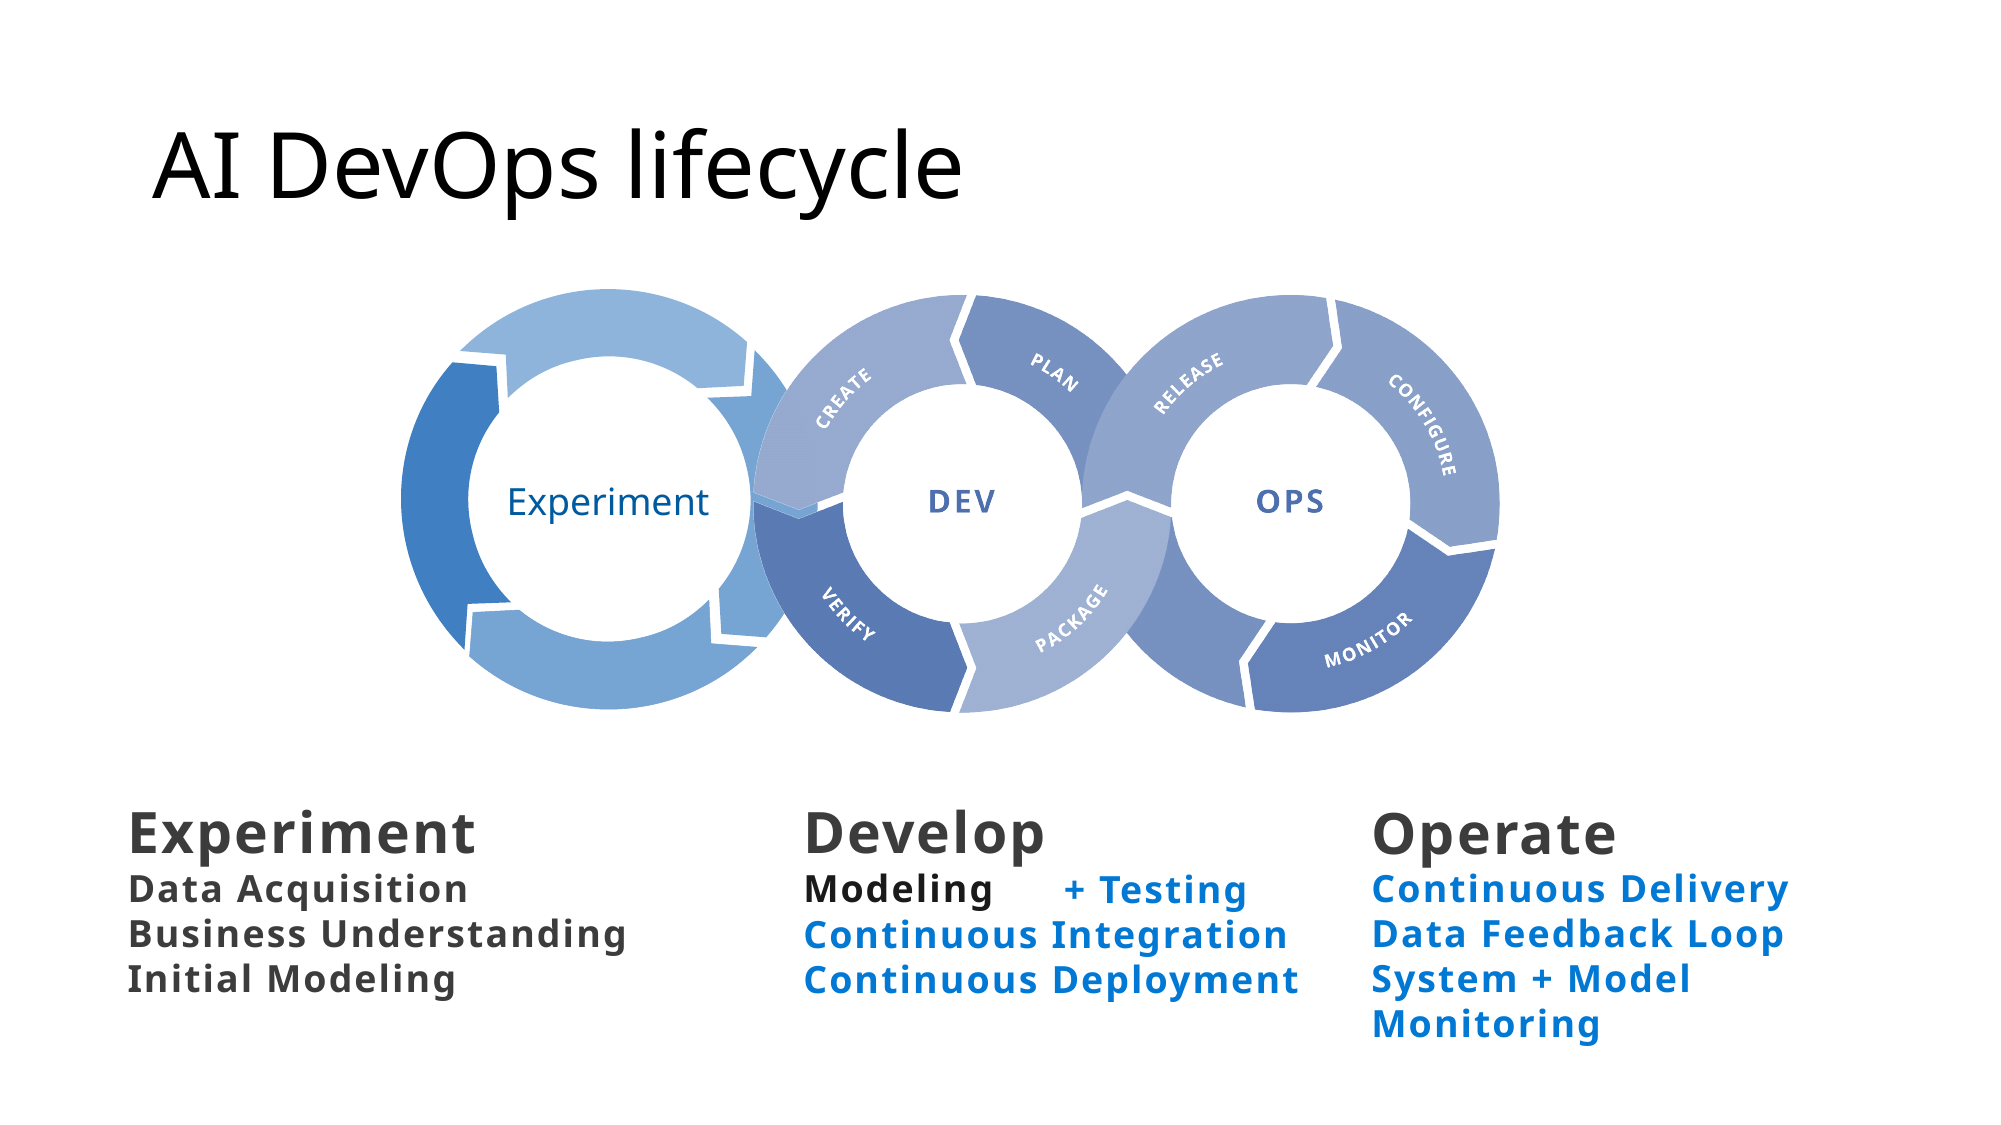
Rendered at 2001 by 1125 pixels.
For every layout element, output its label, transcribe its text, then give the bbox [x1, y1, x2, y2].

text_box Experiment Data Acquisition Business Understanding Initial Modeling [127, 796, 642, 1001]
text_box Operate Continuous Delivery Data Feedback Loop System + Model Monitoring [1371, 796, 1885, 1115]
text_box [359, 246, 860, 752]
text_box Develop Modeling [803, 796, 1317, 865]
picture [750, 283, 1503, 715]
text_box + Testing Continuous Integration Continuous Deployment [803, 865, 1317, 1001]
title AI DevOps lifecycle [137, 59, 1863, 278]
